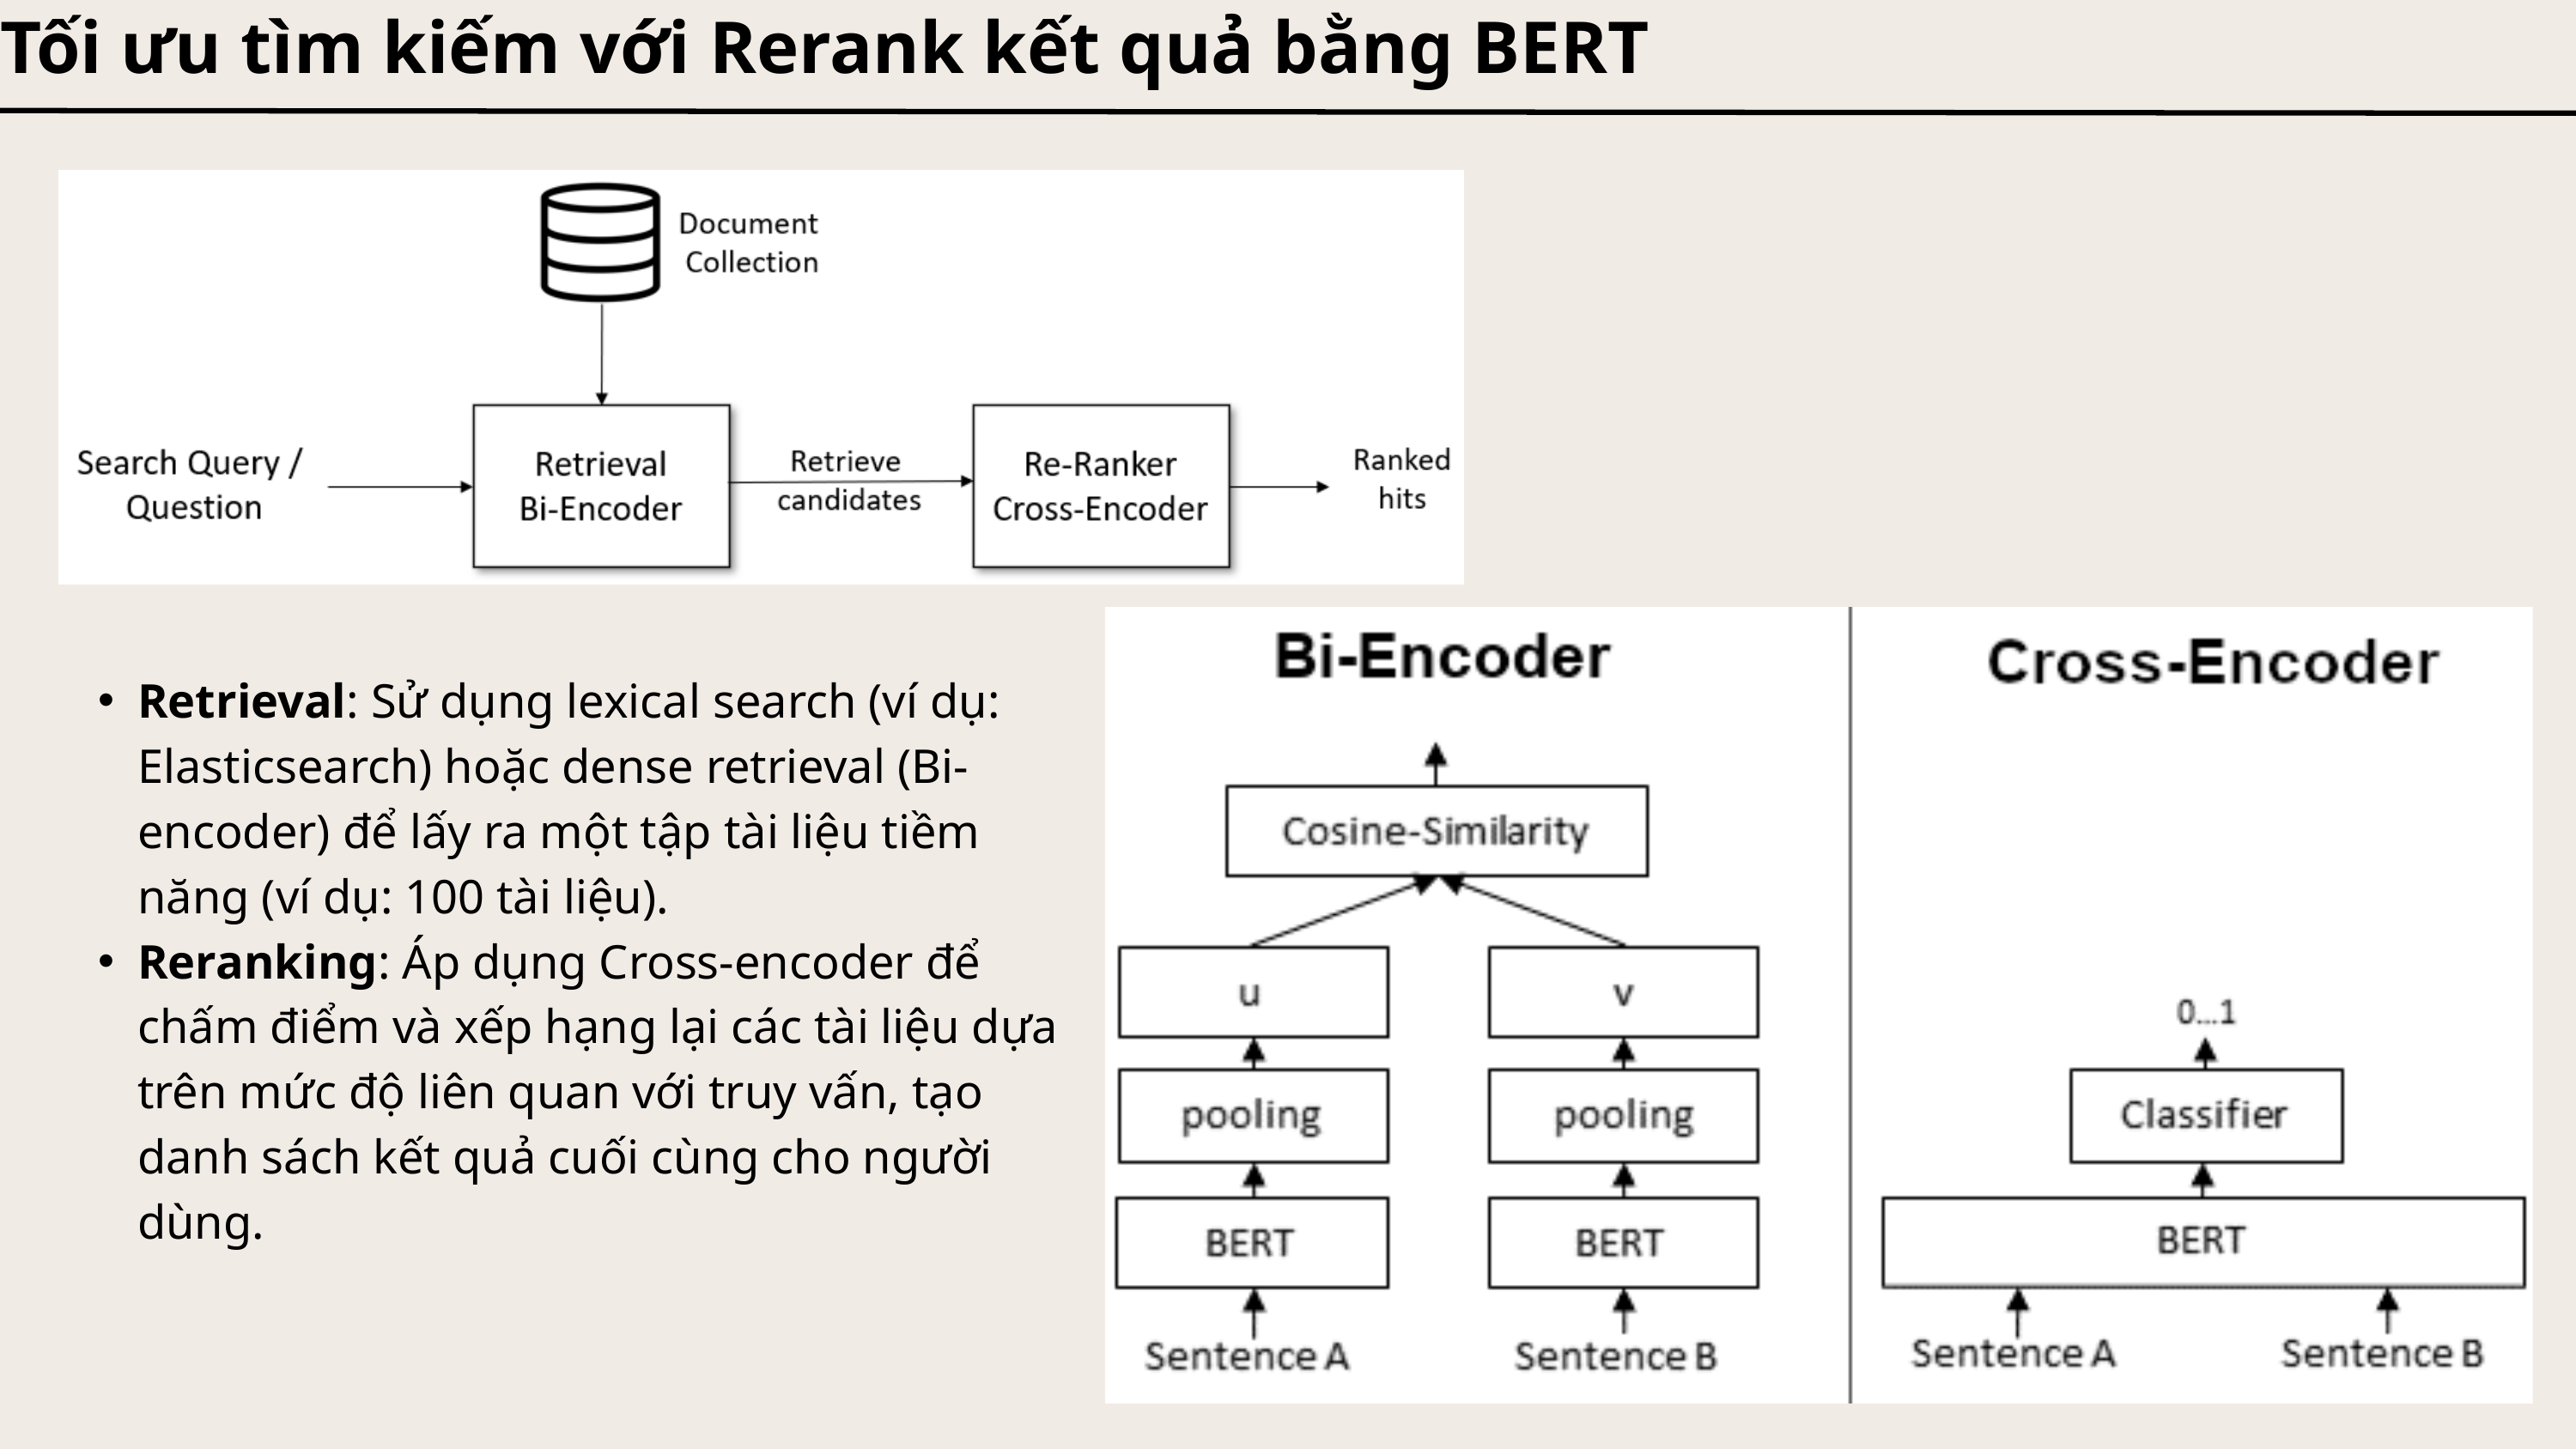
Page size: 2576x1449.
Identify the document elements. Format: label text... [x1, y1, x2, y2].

text_box Retrieval: Sử dụng lexical search (ví dụ: Elasticsearch) hoặc dense retrieval (Bi-encoder) để lấy ra một tập tài liệu tiềm năng (ví dụ: 100 tài liệu). Reranking: Áp dụng Cross-encoder để chấm điểm và xếp hạng lại các tài liệu dựa trên mức độ liên quan với truy vấn, tạo danh sách kết quả cuối cùng cho người dùng. [58, 662, 1105, 1313]
text_box [58, 170, 1465, 585]
text_box [1104, 607, 2533, 1404]
text_box Tối ưu tìm kiếm với Rerank kết quả bằng BERT [0, 0, 2167, 88]
